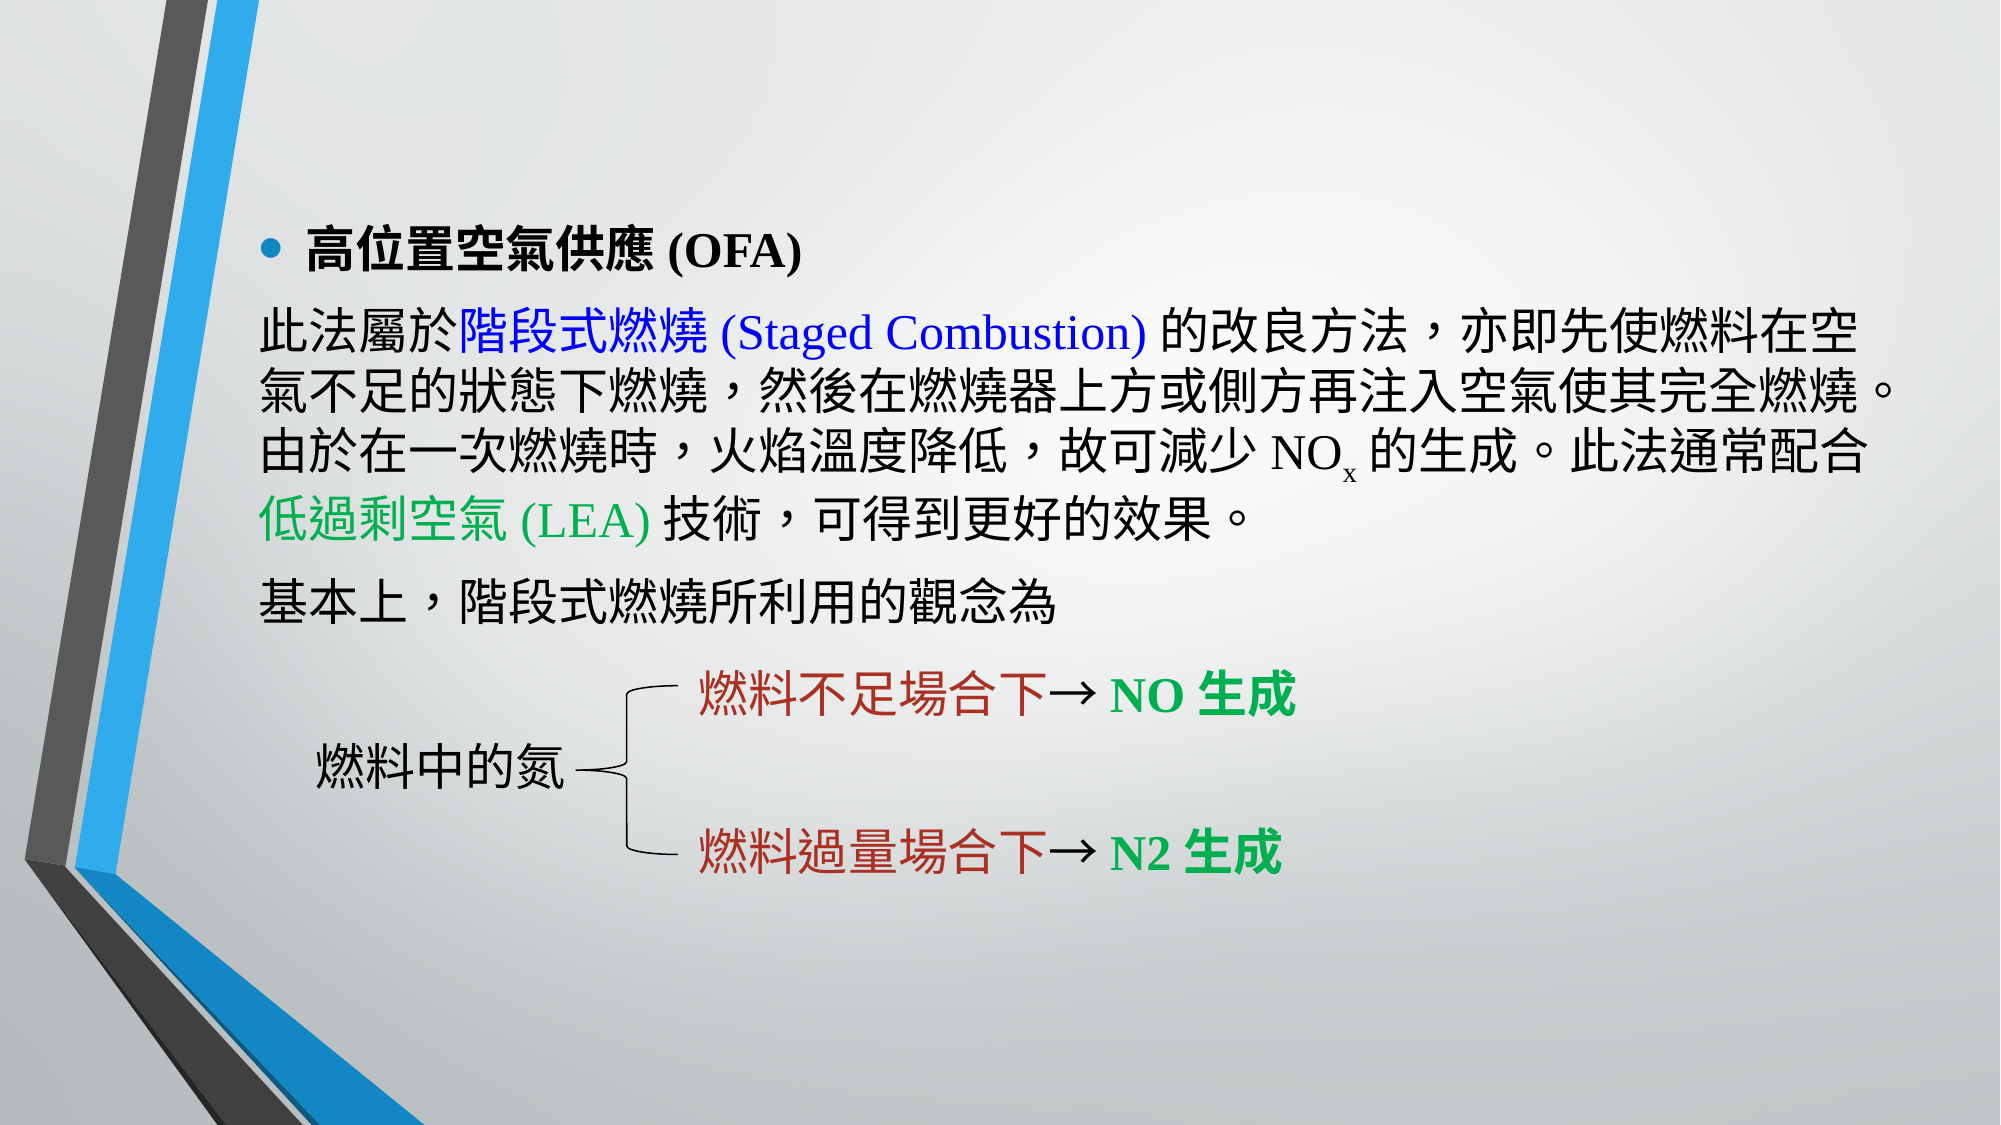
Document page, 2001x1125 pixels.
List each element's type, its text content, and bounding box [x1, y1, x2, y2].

text_box [575, 684, 679, 856]
text_box 燃料過量場合下→N2生成 [683, 812, 1337, 888]
text_box 燃料不足場合下→NO生成 [683, 655, 1337, 731]
list 高位置空氣供應(OFA) 此法屬於階段式燃燒(Staged Combustion)的改良方法，亦即先使燃料在空氣不足的狀態下燃燒，然後在燃燒器上方或側方再注入空氣使其完全燃燒。由於在一次燃燒時，火焰溫度降低，故可減少NOx的生成。此法通常配合低過剩空氣(LEA)技術，可得到更好的效果。 基本上，階段式燃燒所利用的觀念為 燃料中的氮 [243, 62, 1887, 950]
